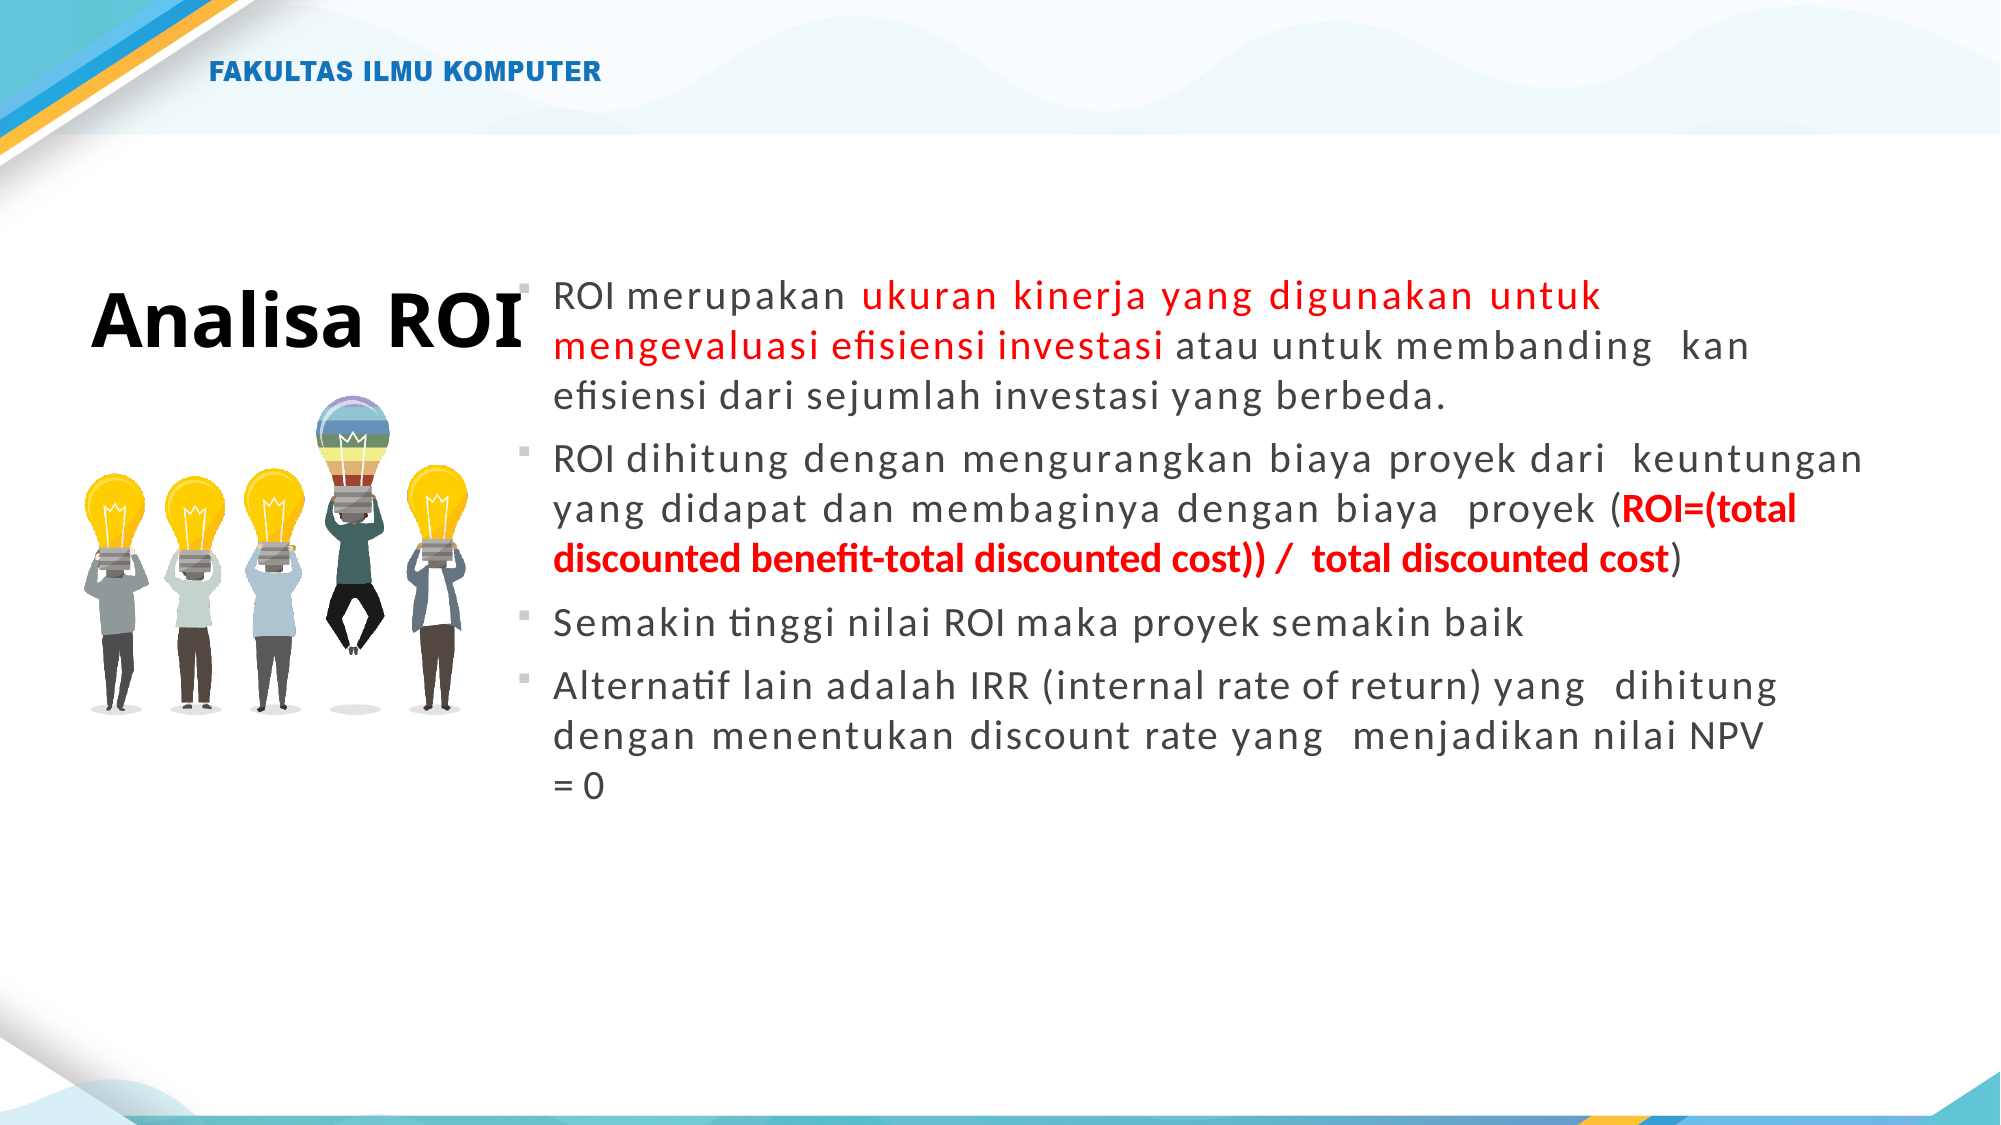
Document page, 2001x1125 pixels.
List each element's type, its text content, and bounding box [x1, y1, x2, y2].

text_box ROI merupakan ukuran kinerja yang digunakan untuk mengevaluasi efisiensi investasi atau untuk membanding kan efisiensi dari sejumlah investasi yang berbeda. ROI dihitung dengan mengurangkan biaya proyek dari keuntungan yang didapat dan membaginya dengan biaya proyek (ROI=(total discounted benefit-total discounted cost)) / total discounted cost) Semakin tinggi nilai ROI maka proyek semakin baik Alternatif lain adalah IRR (internal rate of return) yang dihitung dengan menentukan discount rate yang menjadikan nilai NPV = 0 [499, 260, 1888, 816]
picture [0, 0, 2000, 1125]
text_box Analisa ROI [76, 238, 540, 376]
